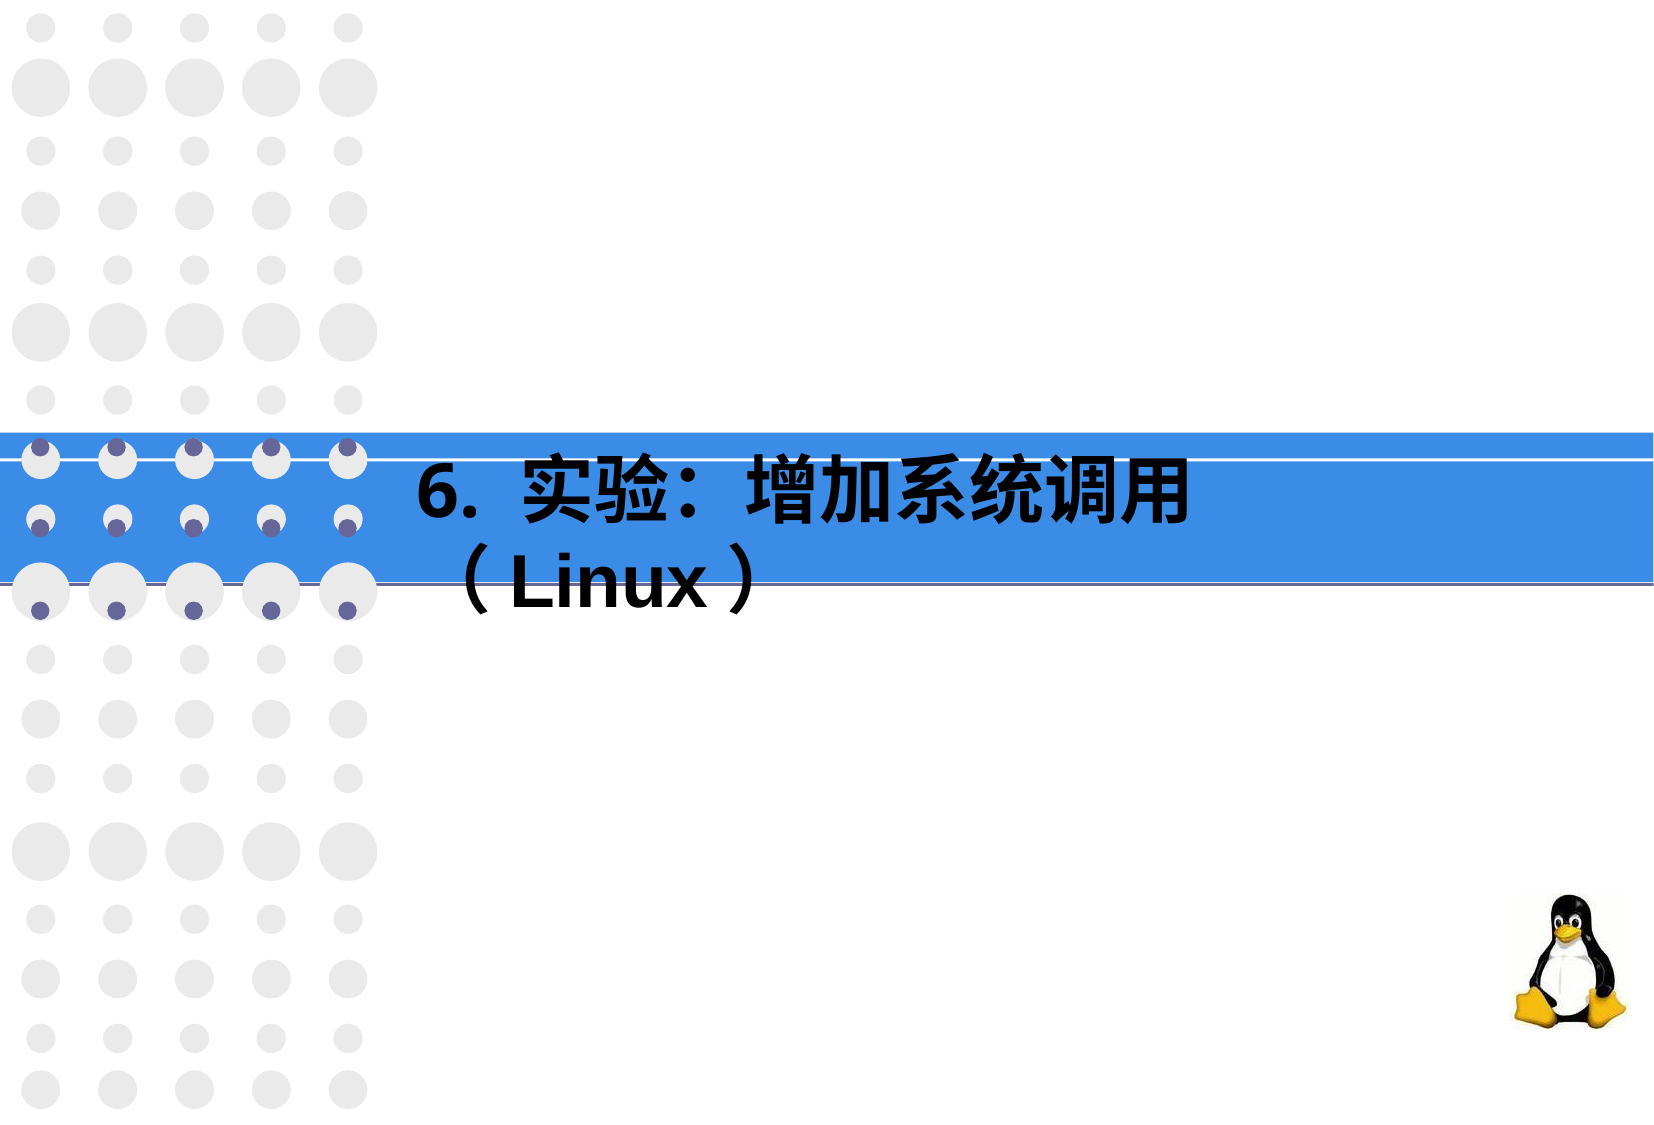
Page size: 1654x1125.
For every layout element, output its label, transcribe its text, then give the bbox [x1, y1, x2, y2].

text_box 6. 实验：增加系统调用（Linux） [401, 593, 1583, 630]
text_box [0, 432, 6, 583]
picture [1508, 892, 1631, 1031]
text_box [383, 432, 1654, 583]
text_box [11, 12, 378, 1110]
